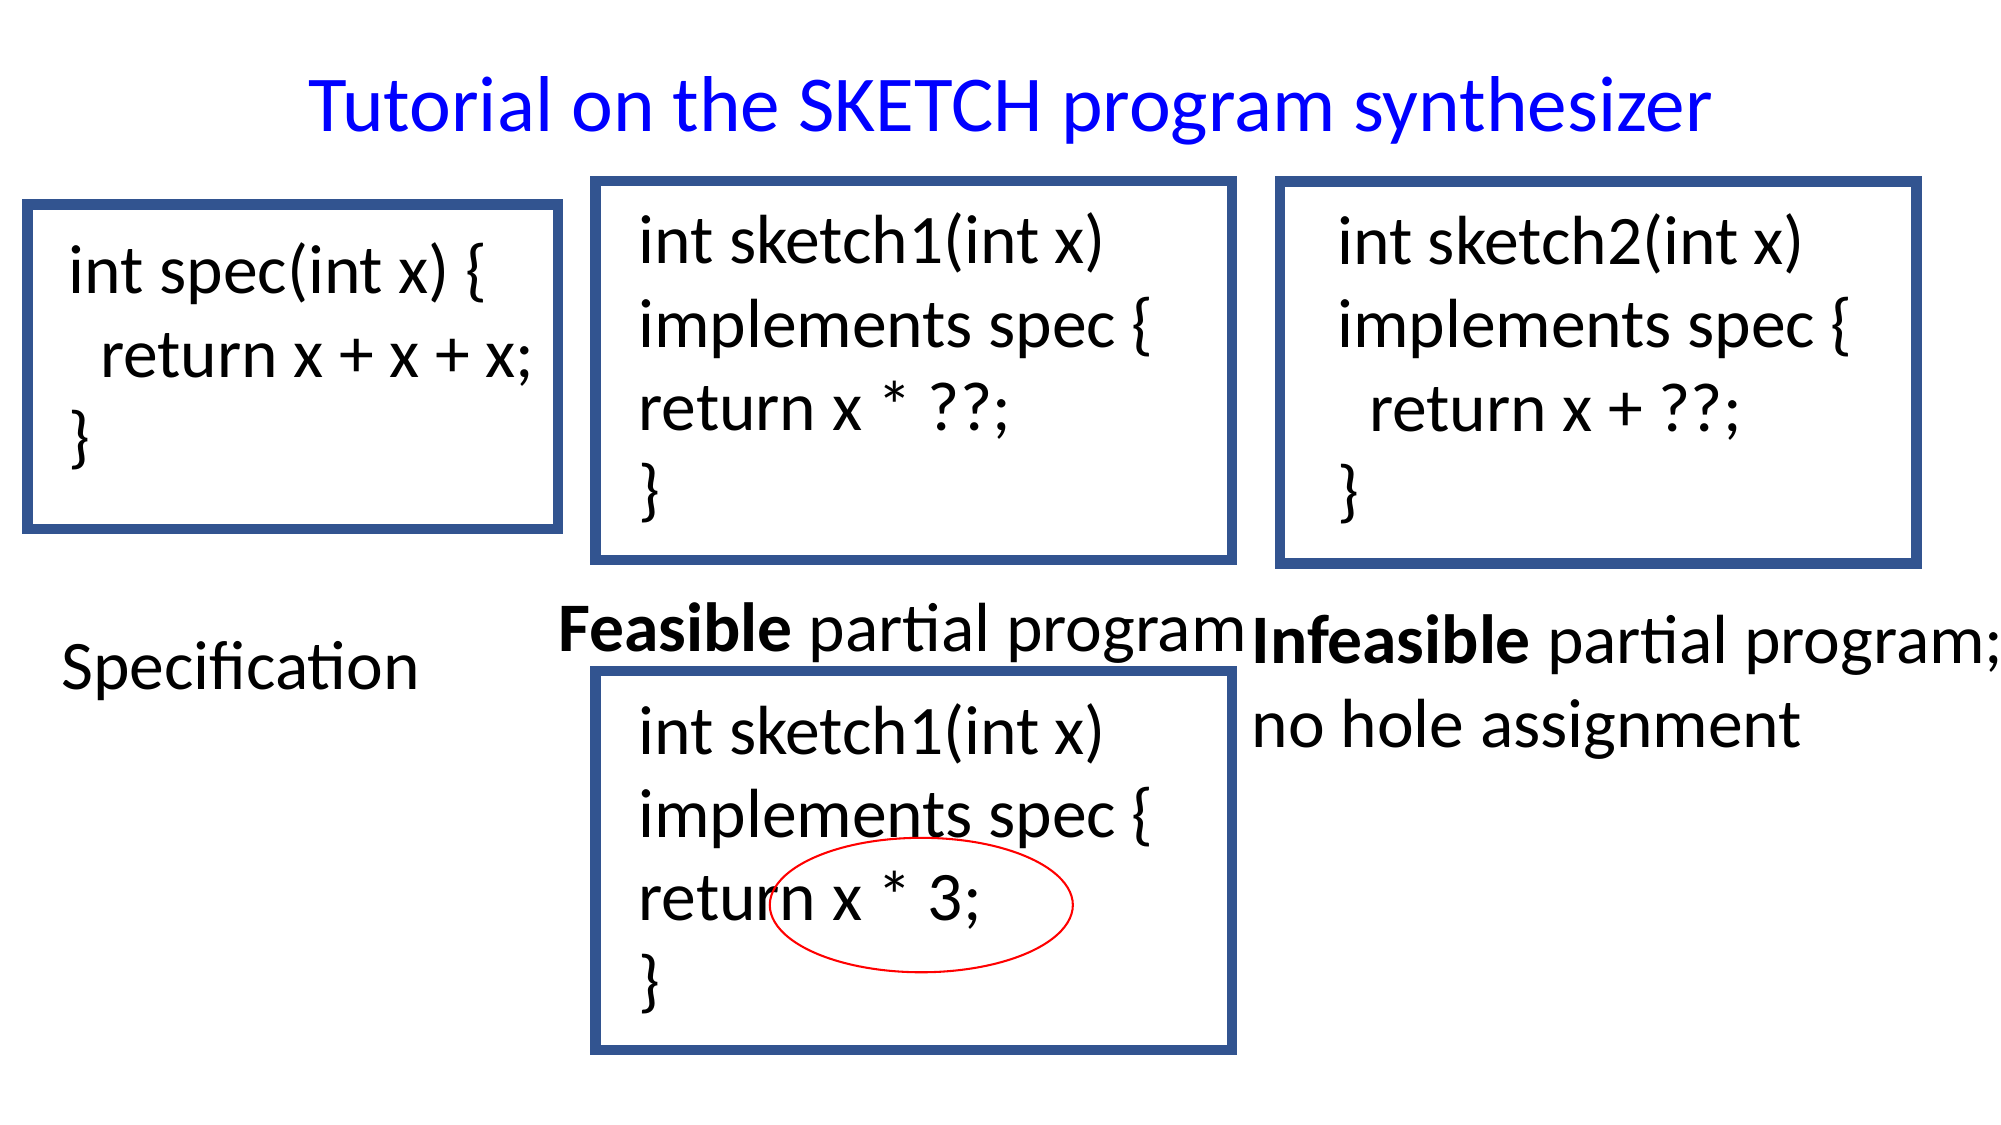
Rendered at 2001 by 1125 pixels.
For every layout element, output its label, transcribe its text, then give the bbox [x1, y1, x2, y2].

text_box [595, 180, 1267, 560]
text_box Tutorial on the SKETCH program synthesizer [48, 6, 1975, 194]
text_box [595, 671, 1267, 1051]
text_box Feasible partial program [585, 574, 1263, 674]
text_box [1280, 181, 2000, 564]
text_box Infeasible partial program; no hole assignment [1236, 587, 2000, 769]
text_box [27, 204, 585, 712]
